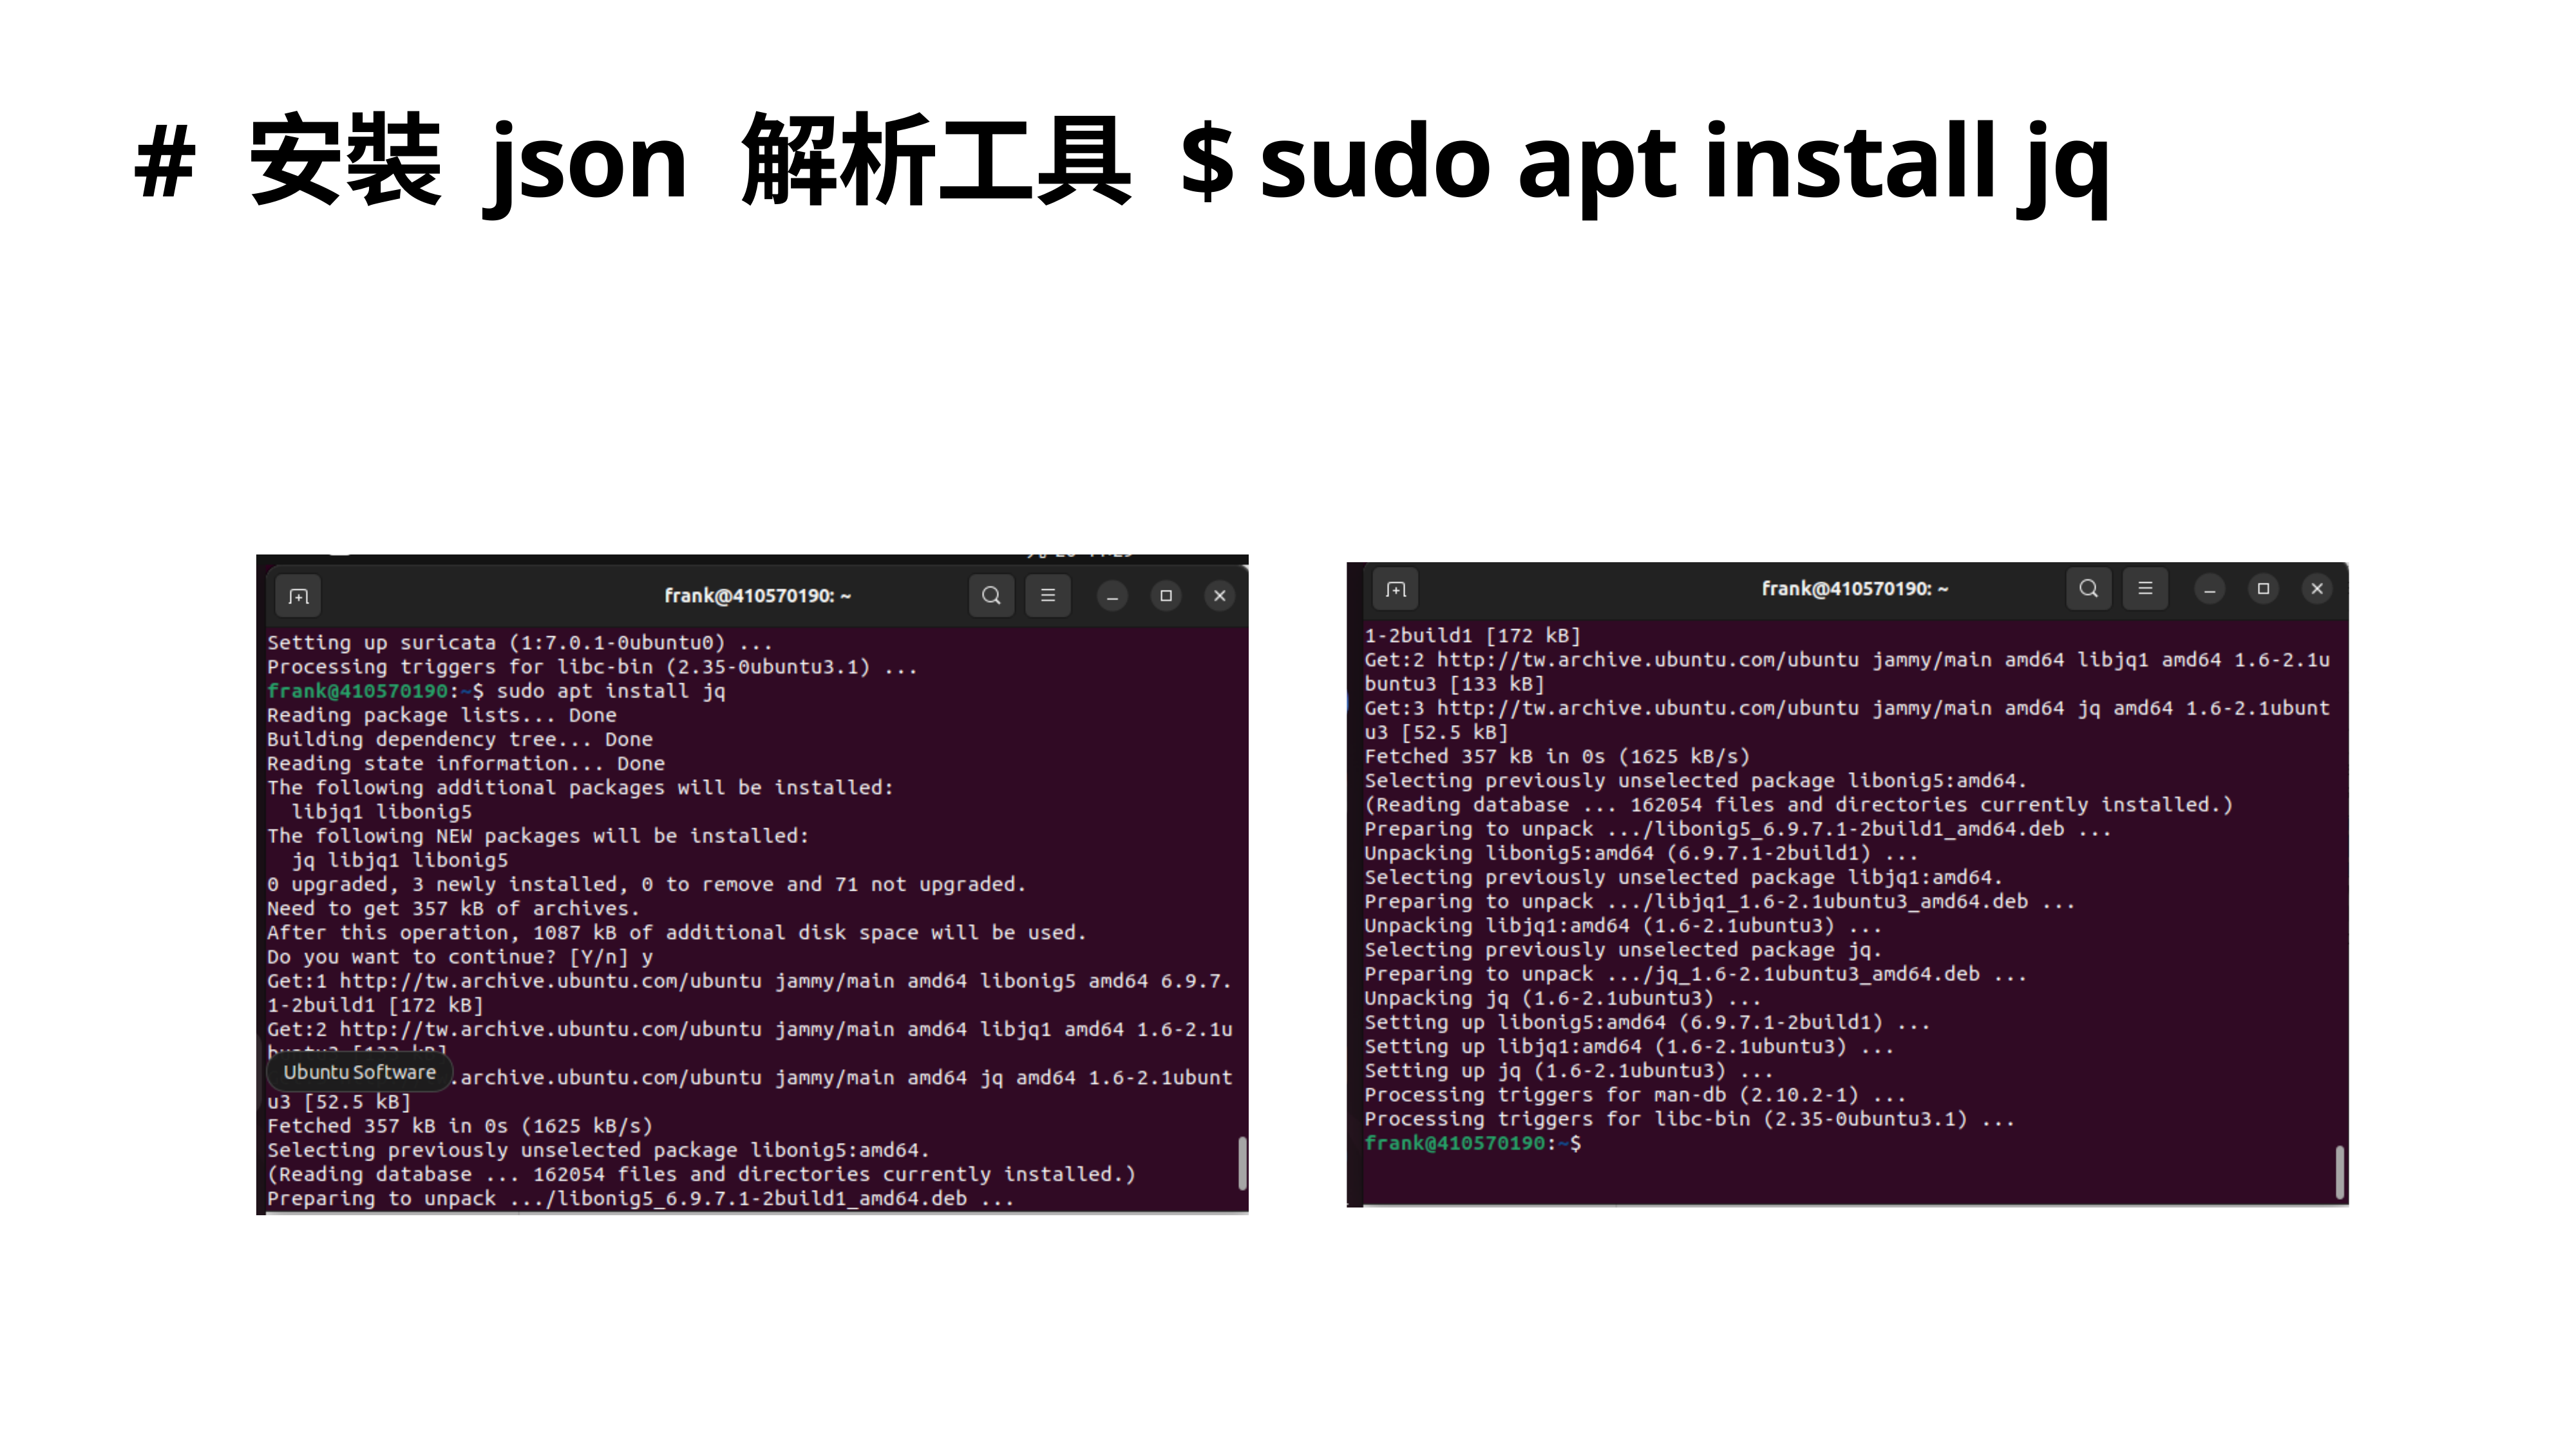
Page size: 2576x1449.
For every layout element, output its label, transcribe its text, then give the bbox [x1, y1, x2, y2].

picture [1346, 562, 2349, 1208]
picture [256, 554, 1249, 1215]
title # 安裝 json 解析工具 $ sudo apt install jq [127, 113, 2449, 266]
